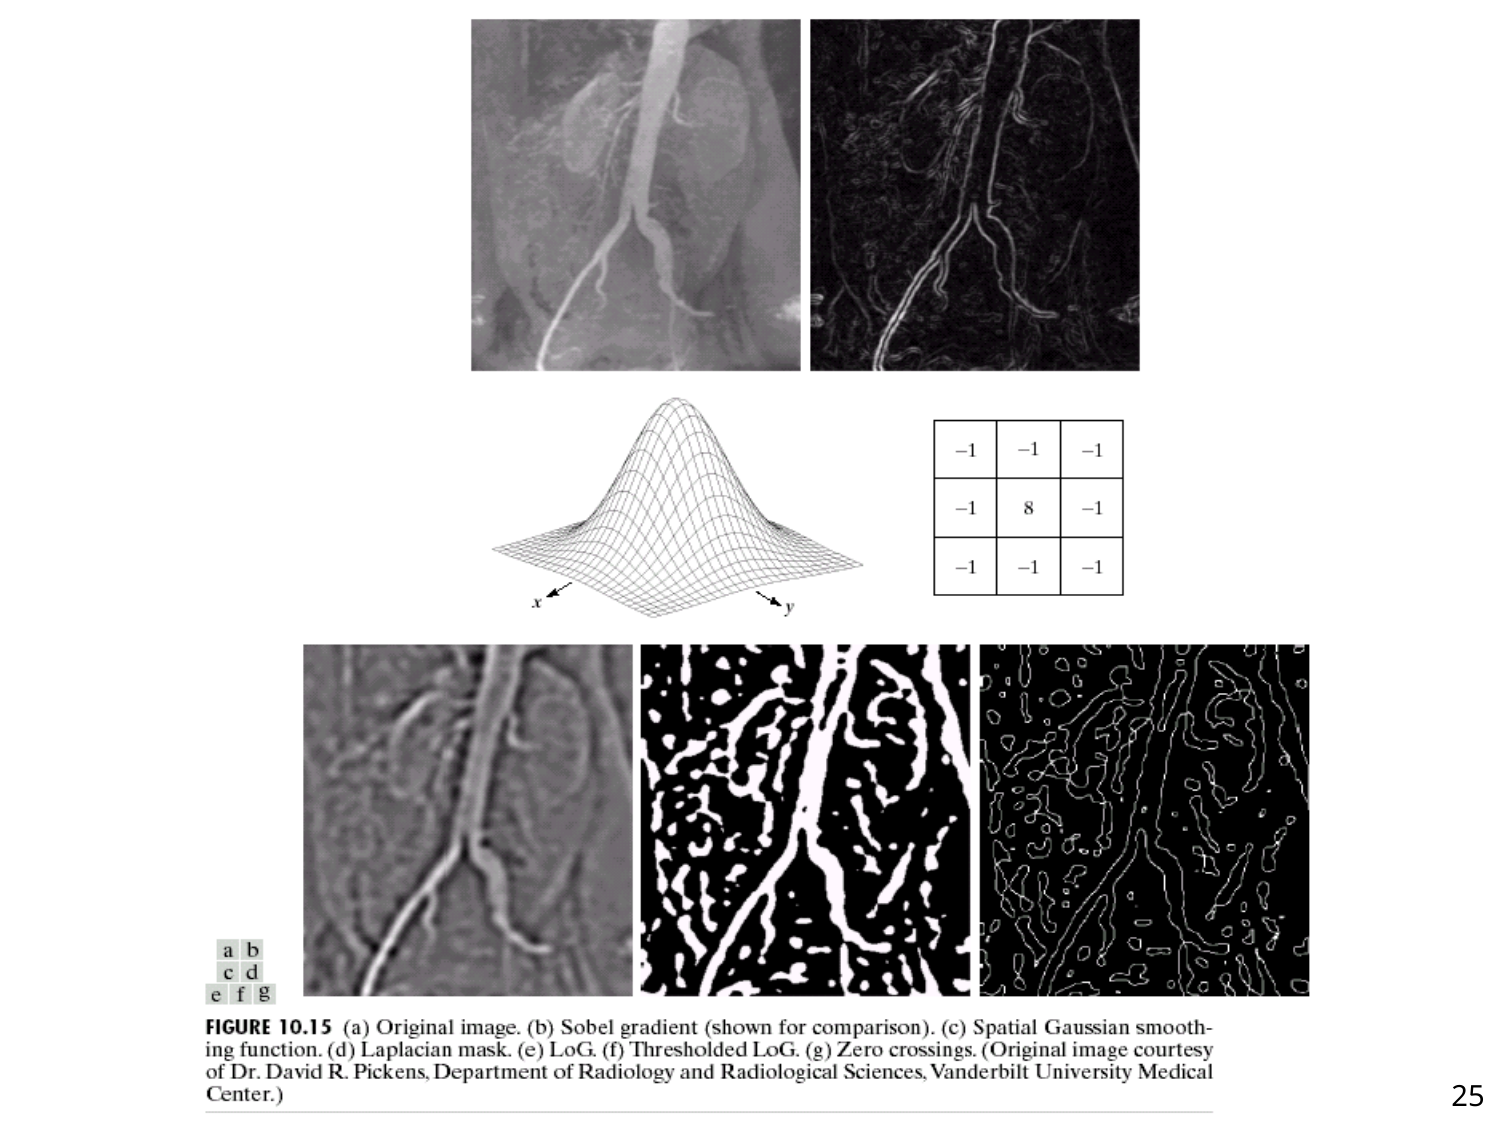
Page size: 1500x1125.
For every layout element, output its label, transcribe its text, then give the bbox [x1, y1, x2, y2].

slide_number 25 [1234, 1082, 1500, 1125]
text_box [193, 15, 1316, 1122]
